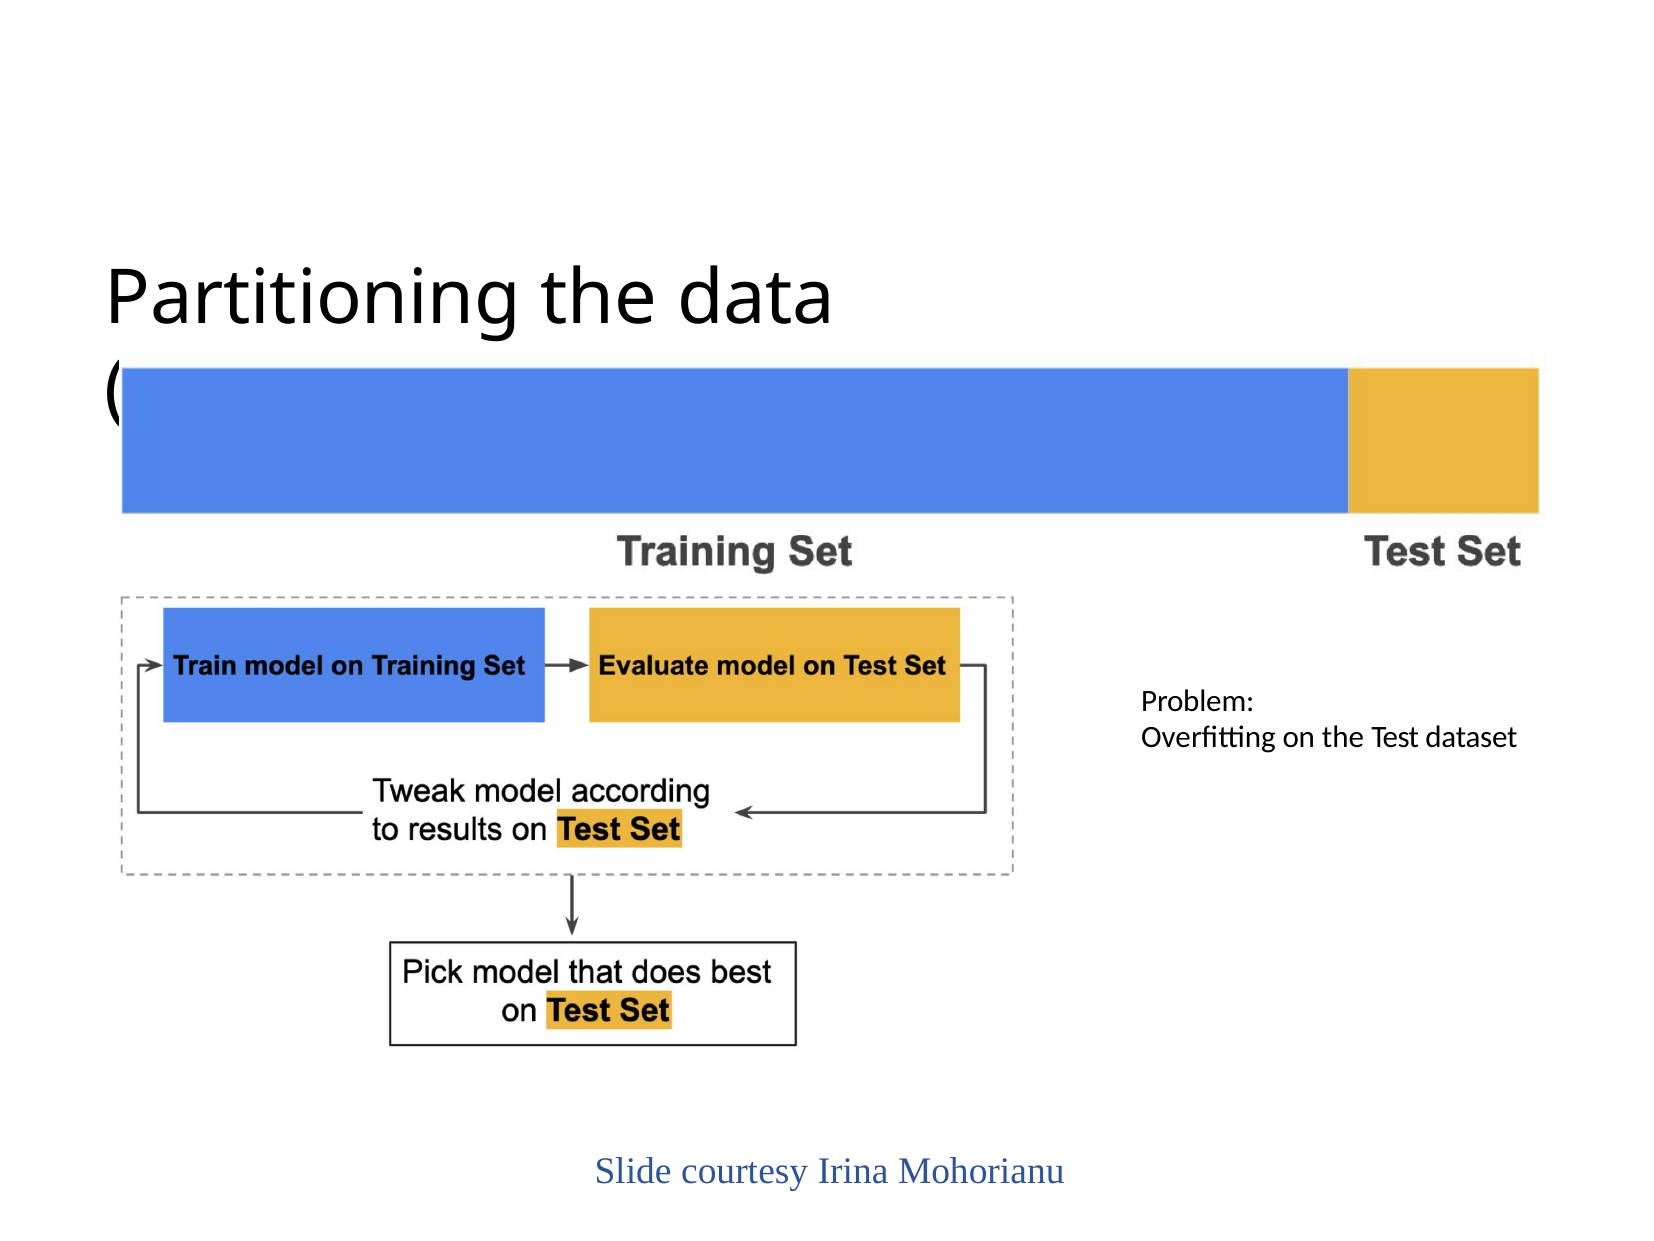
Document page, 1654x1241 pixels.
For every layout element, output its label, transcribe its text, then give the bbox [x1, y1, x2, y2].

text_box Problem: Overfitting on the Test dataset [1139, 679, 1526, 754]
title Partitioning the data (WRONG) [102, 246, 1049, 456]
text_box Slide courtesy Irina Mohorianu [16, 1137, 1644, 1199]
picture [119, 352, 1546, 581]
picture [118, 595, 1017, 1050]
